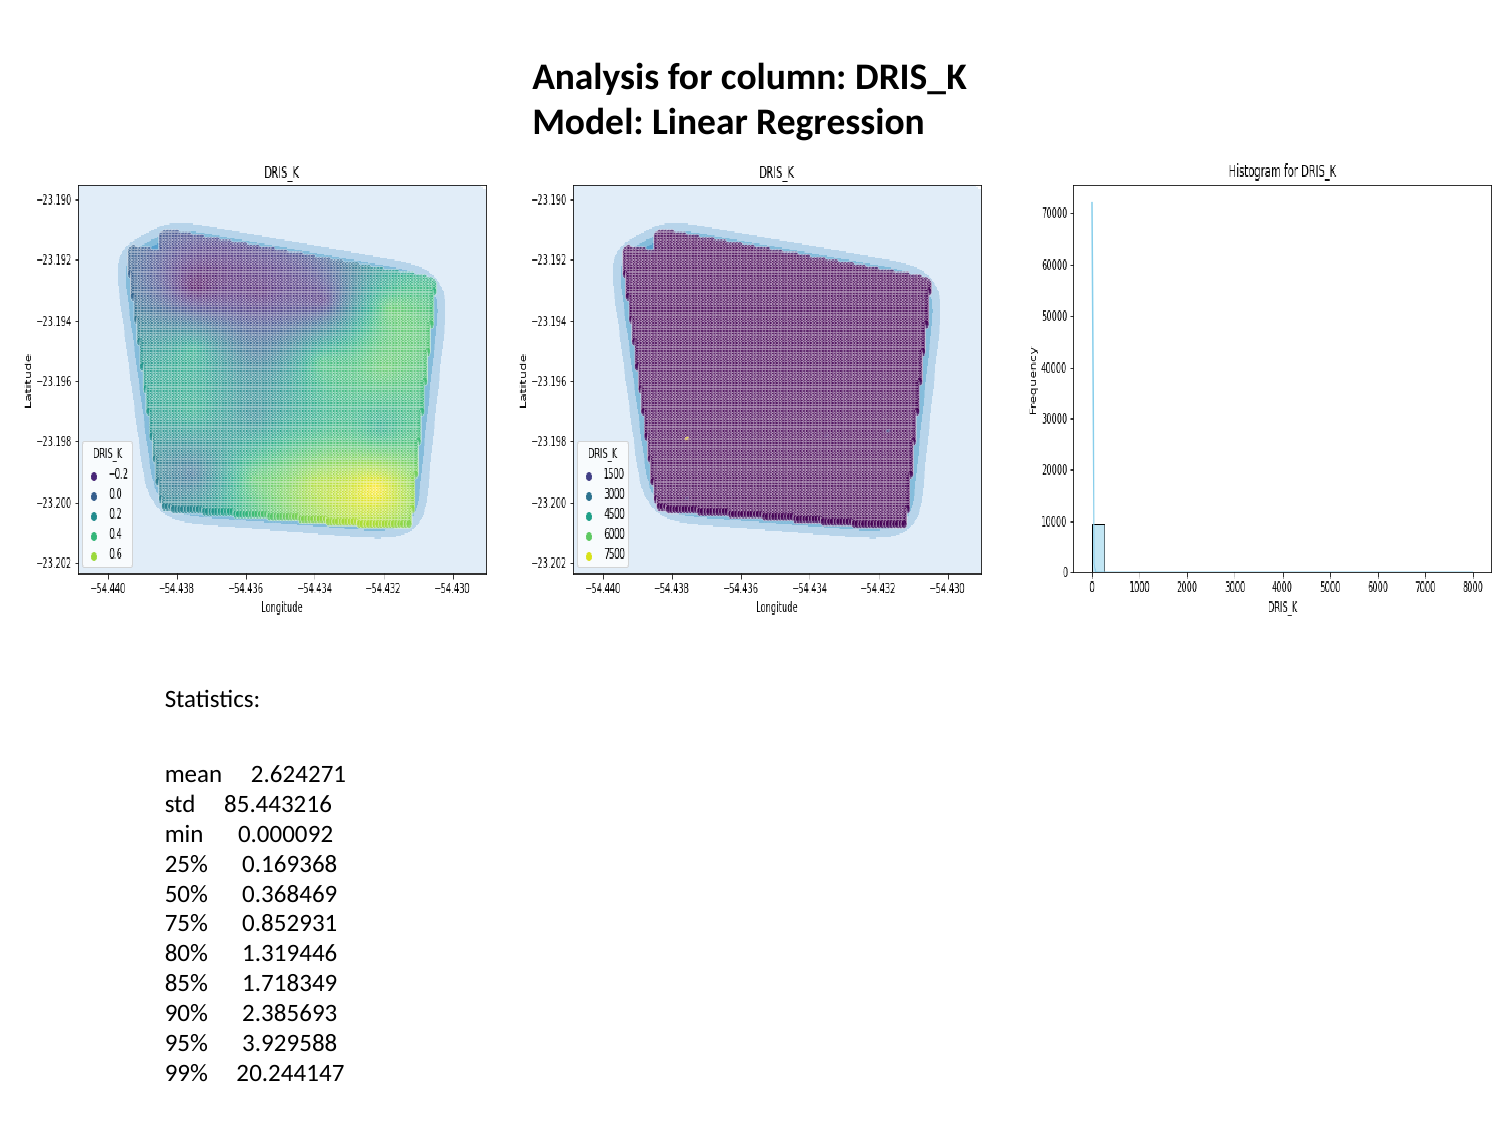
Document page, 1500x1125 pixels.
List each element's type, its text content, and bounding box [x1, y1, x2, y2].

picture [14, 149, 496, 631]
picture [1019, 149, 1500, 631]
picture [509, 149, 991, 631]
text_box Statistics: mean 2.624271 std 85.443216 min 0.000092 25% 0.169368 50% 0.368469 75% 0.852931 80% 1.319446 85% 1.718349 90% 2.385693 95% 3.929588 99% 20.244147 [149, 674, 1500, 1094]
text_box Analysis for column: DRIS_K Model: Linear Regression [517, 0, 983, 148]
